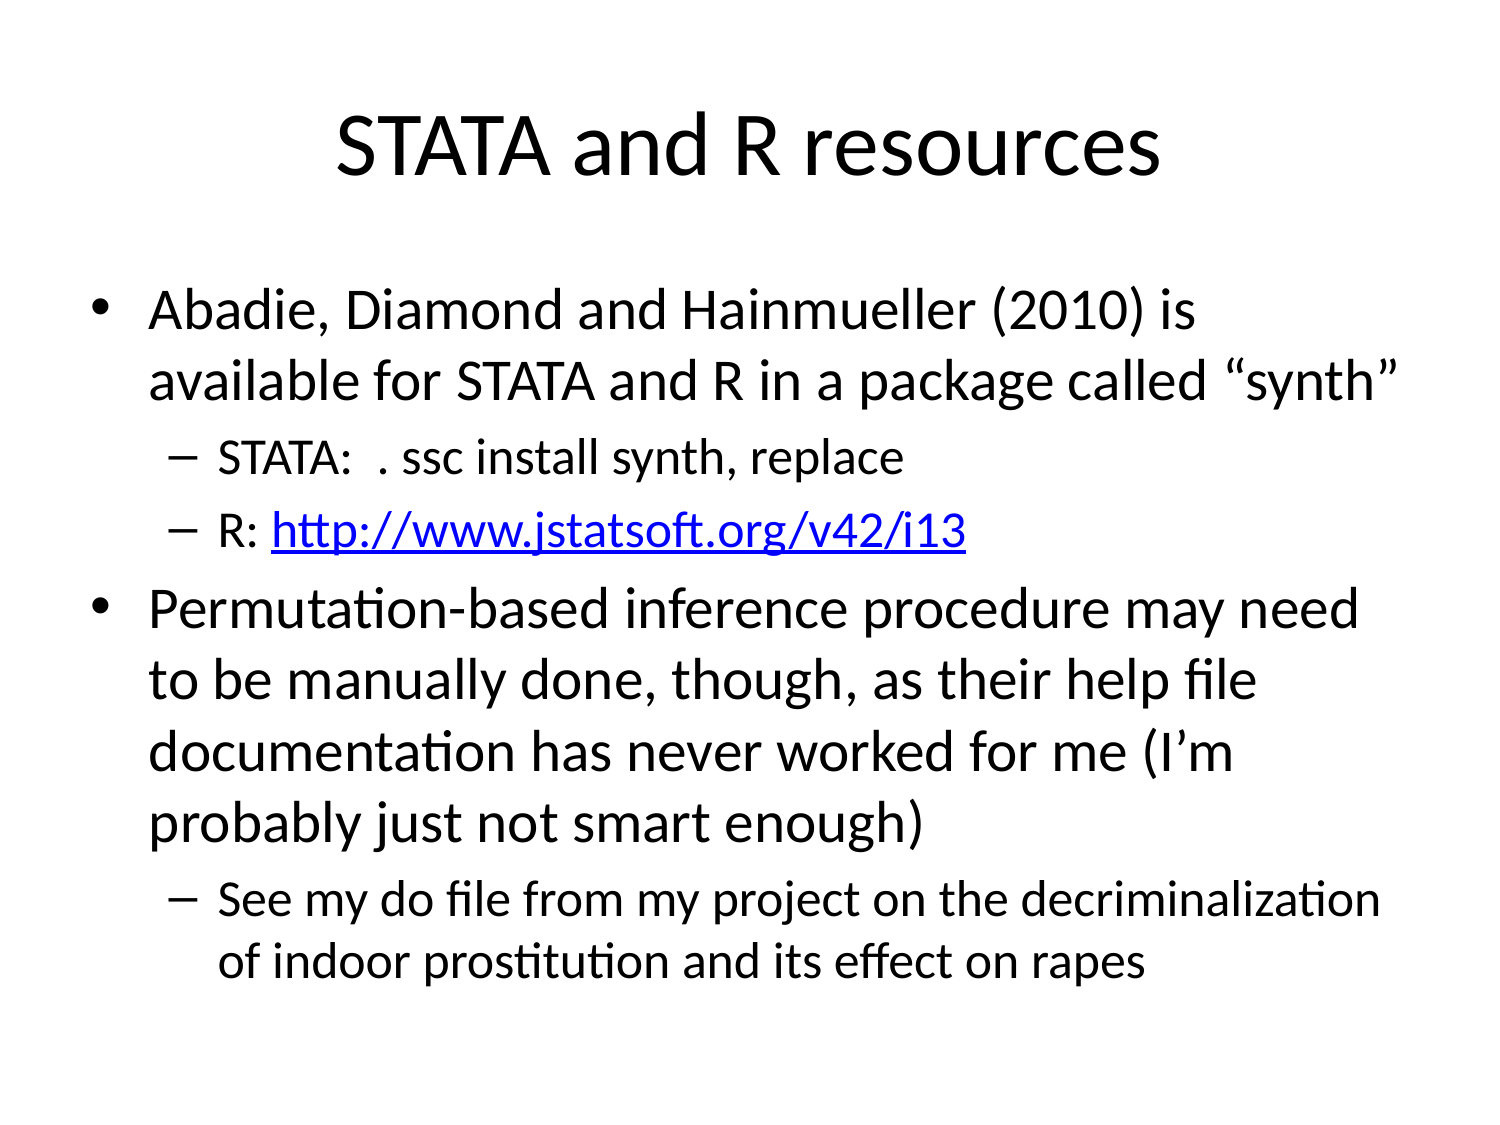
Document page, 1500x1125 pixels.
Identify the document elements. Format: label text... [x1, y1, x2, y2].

list Abadie, Diamond and Hainmueller (2010) is available for STATA and R in a package called “synth” STATA: . ssc install synth, replace R: http://www.jstatsoft.org/v42/i13 Permutation-based inference procedure may need to be manually done, though, as their help file documentation has never worked for me (I’m probably just not smart enough) See my do file from my project on the decriminalization of indoor prostitution and its effect on rapes [75, 262, 1425, 1005]
title STATA and R resources [75, 45, 1425, 233]
